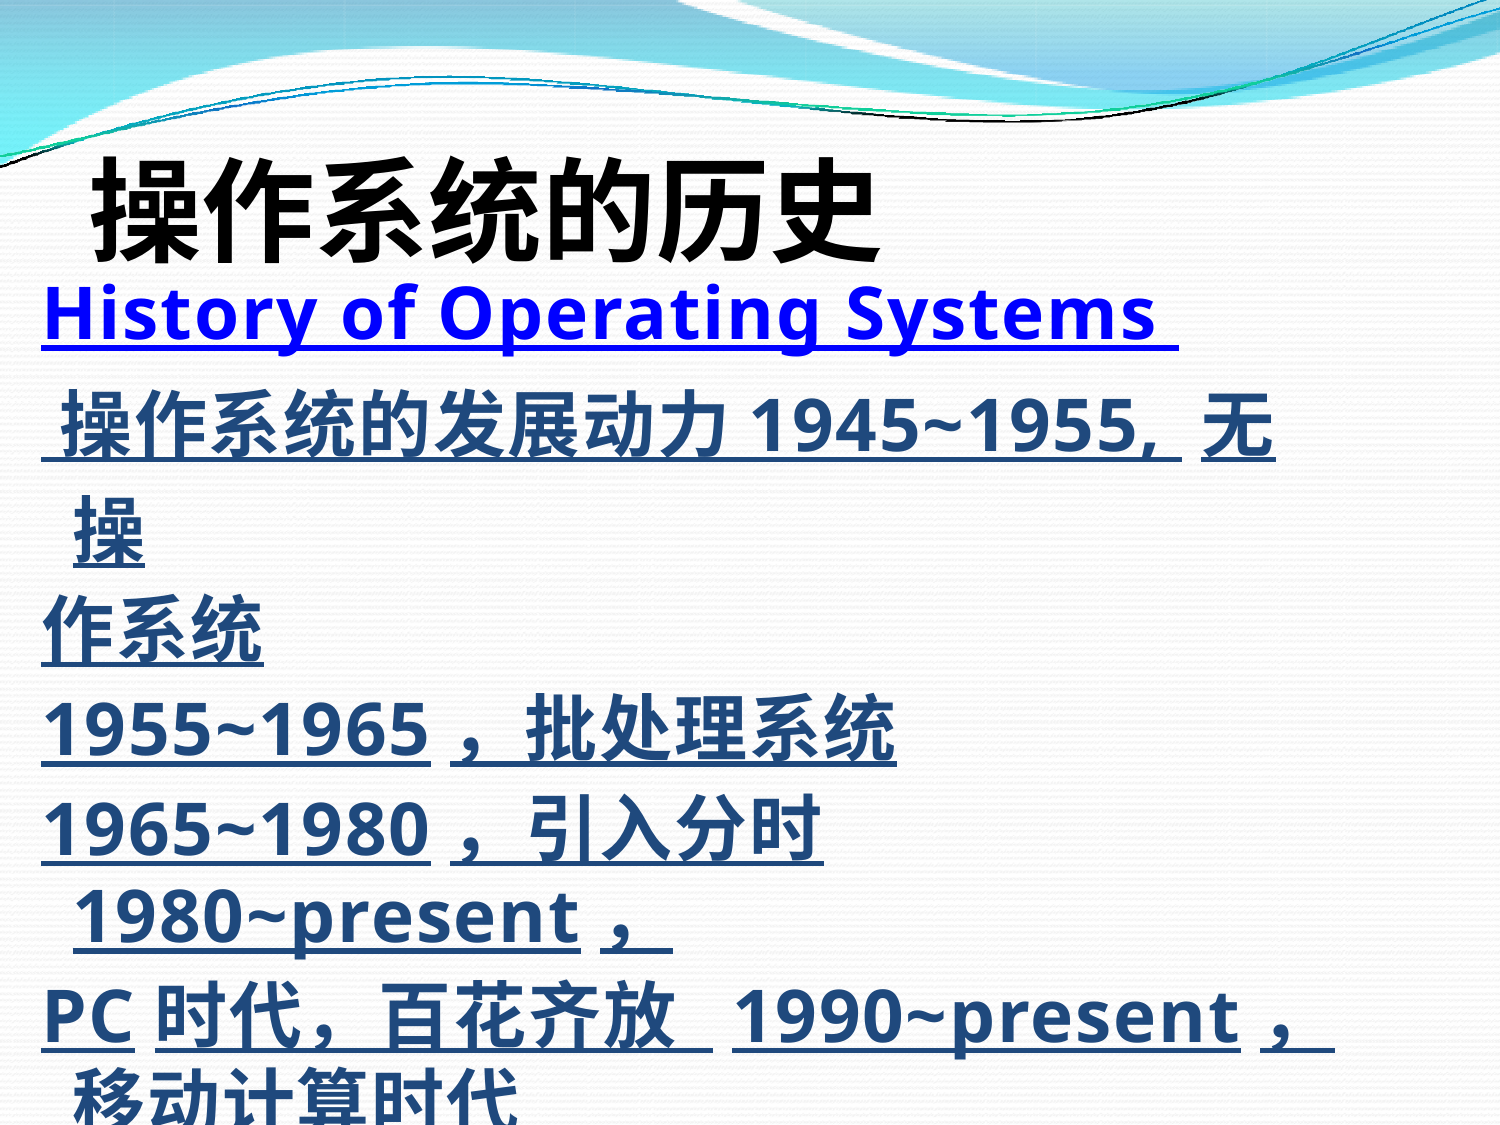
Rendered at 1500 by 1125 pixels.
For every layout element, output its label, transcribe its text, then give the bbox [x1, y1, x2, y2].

title 操作系统的历史 [86, 138, 1116, 264]
picture [0, 0, 1500, 1125]
text_box History of Operating Systems 操作系统的发展动力 1945~1955, 无操 作系统 1955~1965，批处理系统 1965~1980，引入分时 1980~present， PC时代，百花齐放 1990~present，移动计算时代 [39, 264, 1399, 1125]
